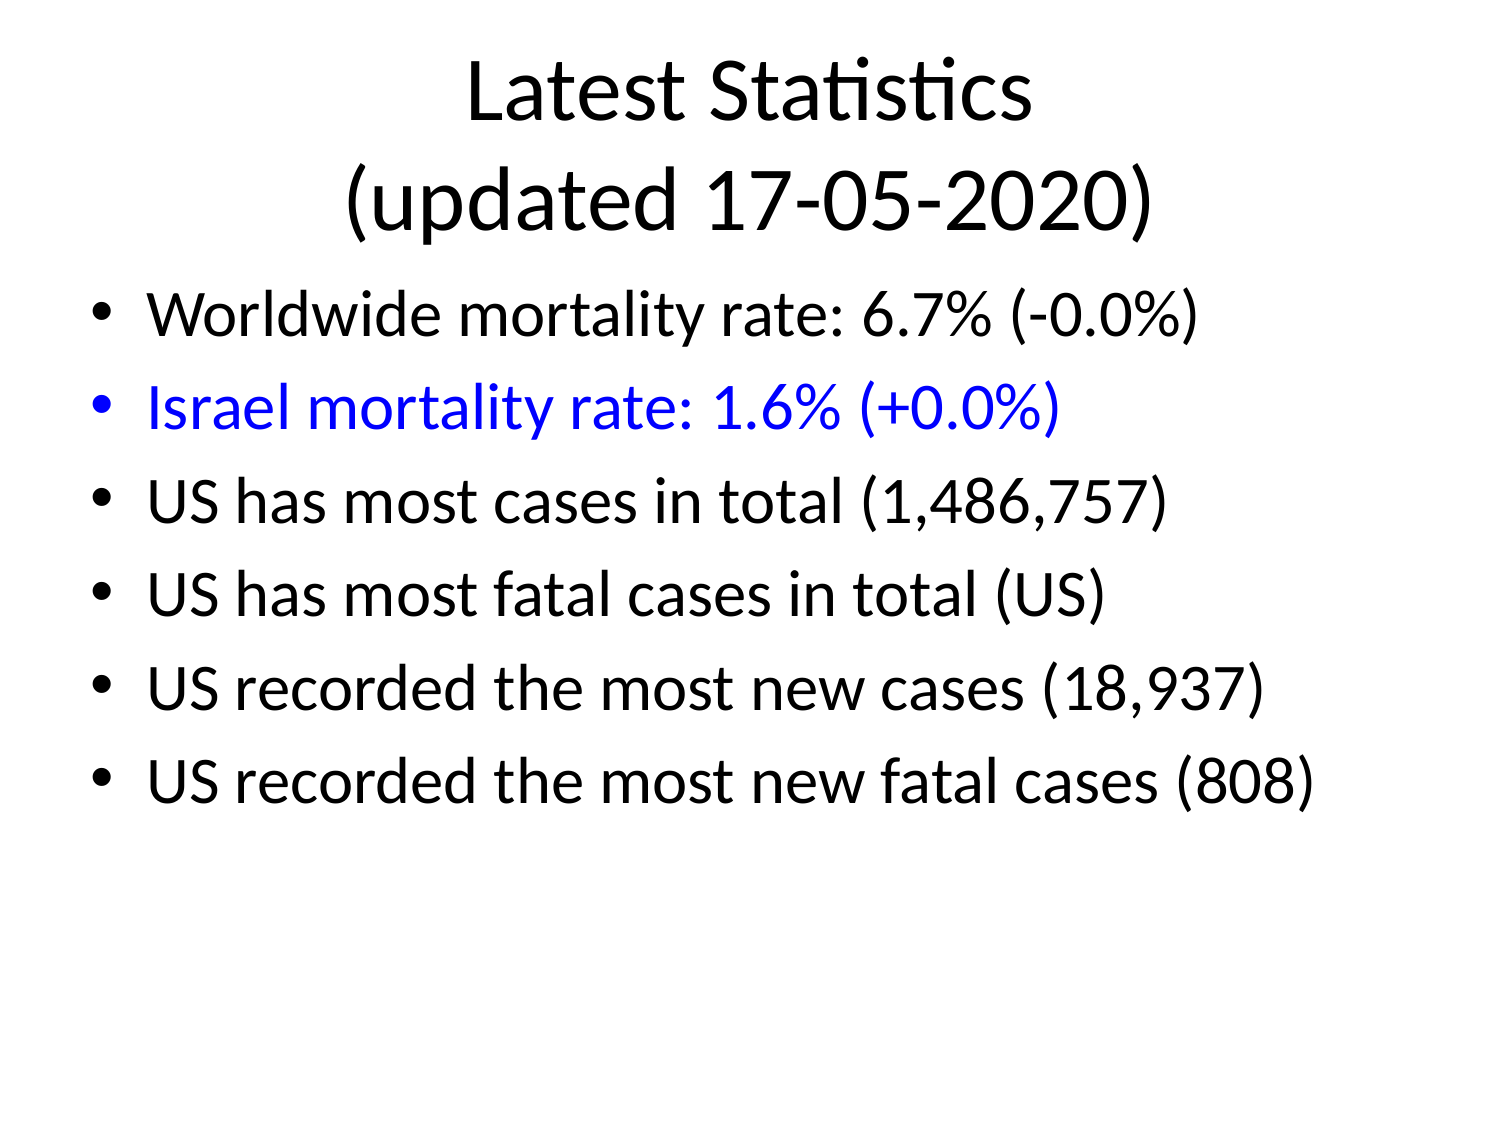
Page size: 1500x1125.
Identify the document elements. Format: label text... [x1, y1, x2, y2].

list Worldwide mortality rate: 6.7% (-0.0%) Israel mortality rate: 1.6% (+0.0%) US has most cases in total (1,486,757) US has most fatal cases in total (US) US recorded the most new cases (18,937) US recorded the most new fatal cases (808) [75, 262, 1425, 1005]
title Latest Statistics (updated 17-05-2020) [75, 45, 1425, 233]
